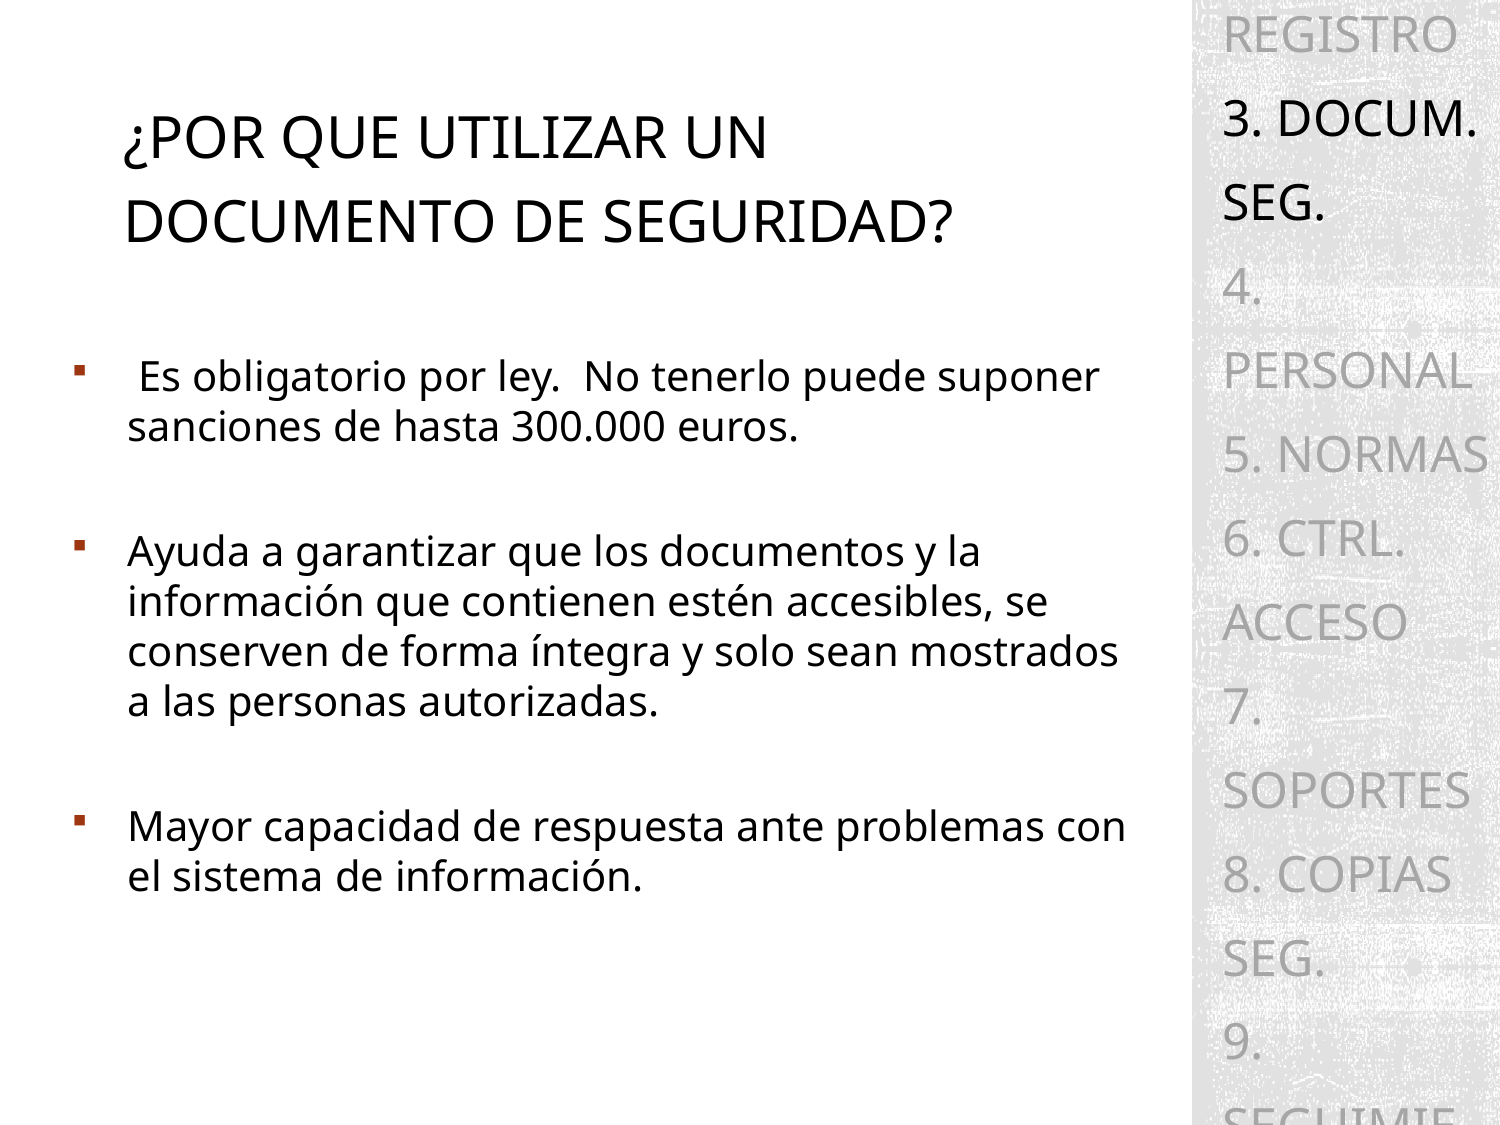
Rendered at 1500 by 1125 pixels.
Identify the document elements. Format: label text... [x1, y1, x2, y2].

text_box Es obligatorio por ley. No tenerlo puede suponer sanciones de hasta 300.000 euros. Ayuda a garantizar que los documentos y la información que contienen estén accesibles, se conserven de forma íntegra y solo sean mostrados a las personas autorizadas. Mayor capacidad de respuesta ante problemas con el sistema de información. [50, 342, 1165, 1074]
picture [1192, 0, 1500, 1125]
text_box ¿POR QUE UTILIZAR UN DOCUMENTO DE SEGURIDAD? [108, 56, 1108, 262]
